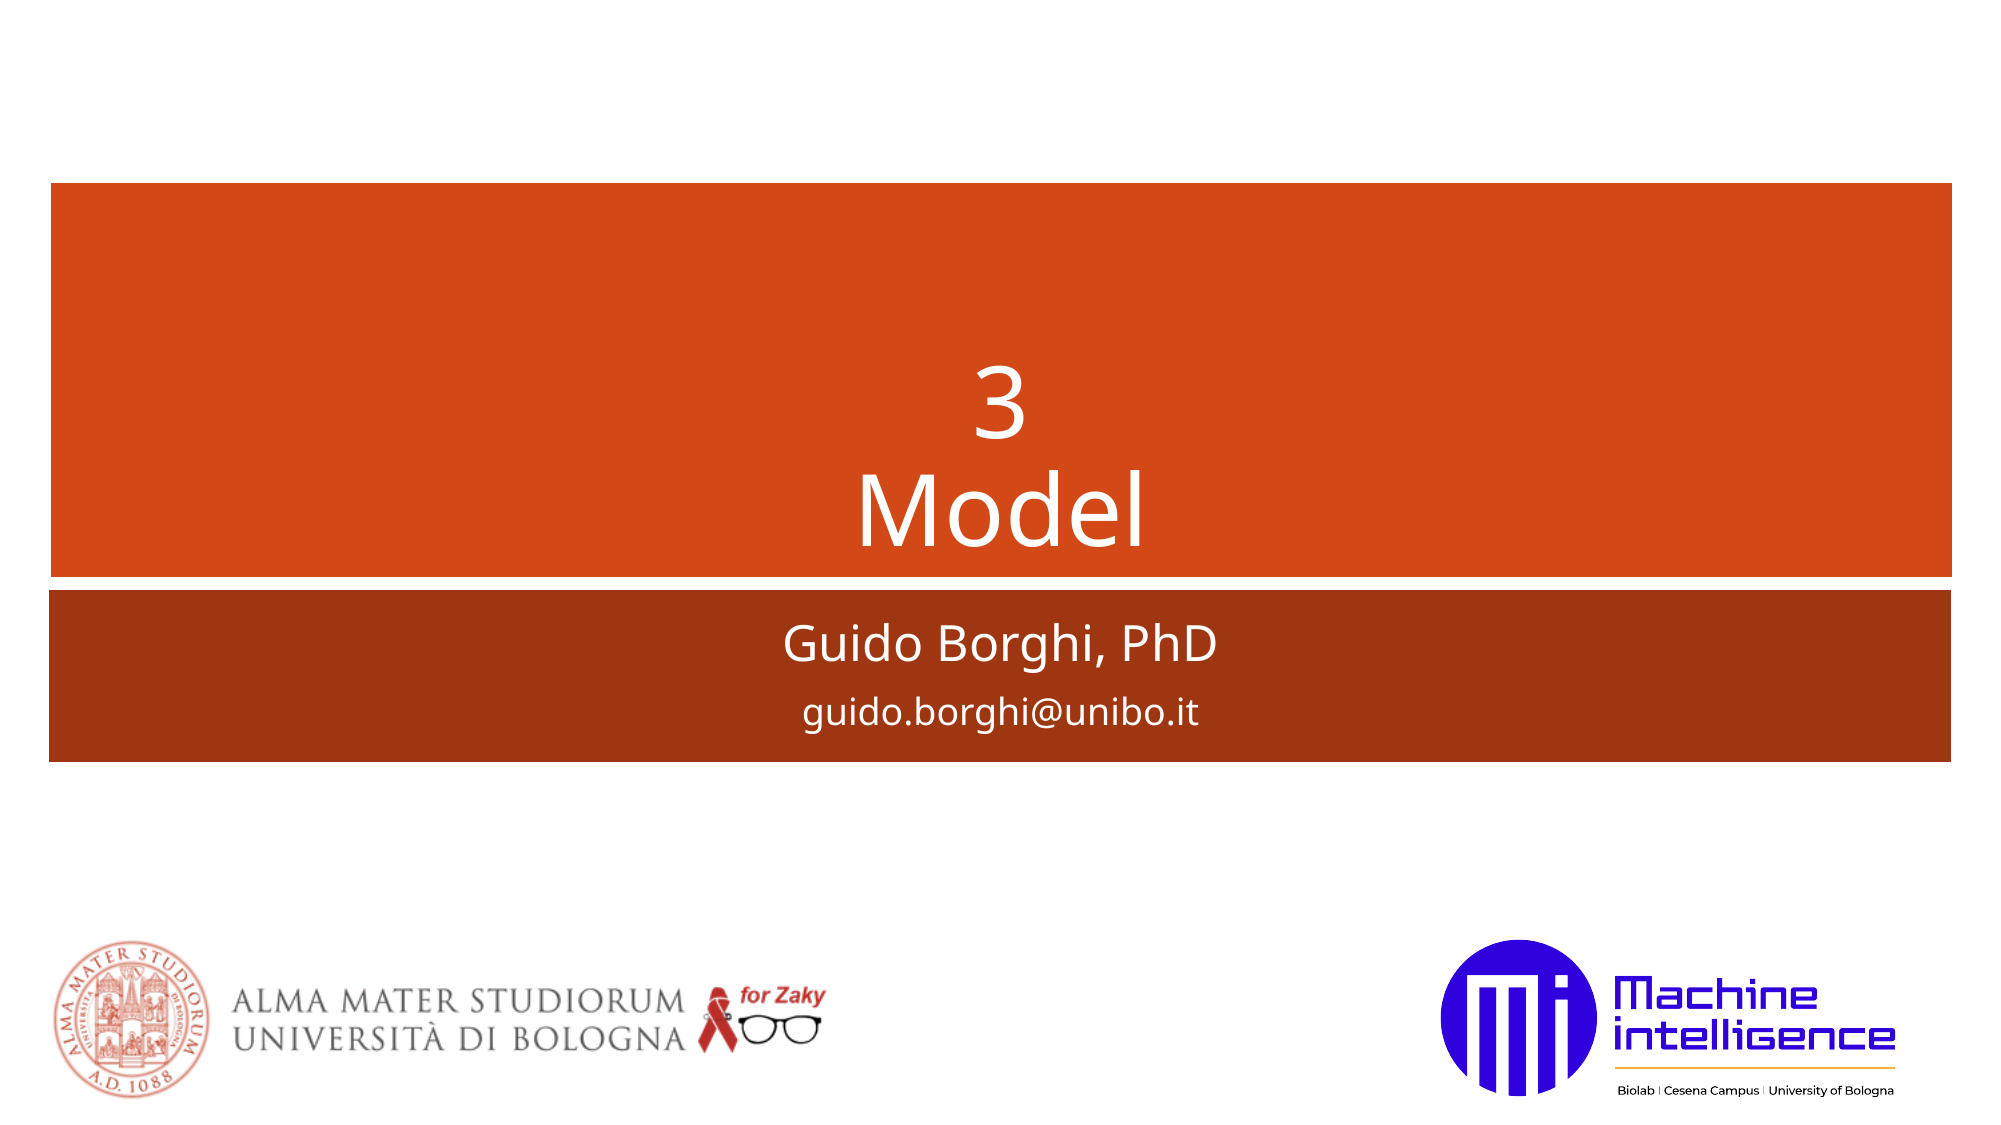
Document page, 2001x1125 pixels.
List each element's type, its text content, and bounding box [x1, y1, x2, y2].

picture [1434, 936, 1903, 1101]
subtitle Guido Borghi, PhD guido.borghi@unibo.it [51, 590, 1950, 761]
title 3 Model [51, 184, 1952, 576]
picture [51, 939, 828, 1100]
